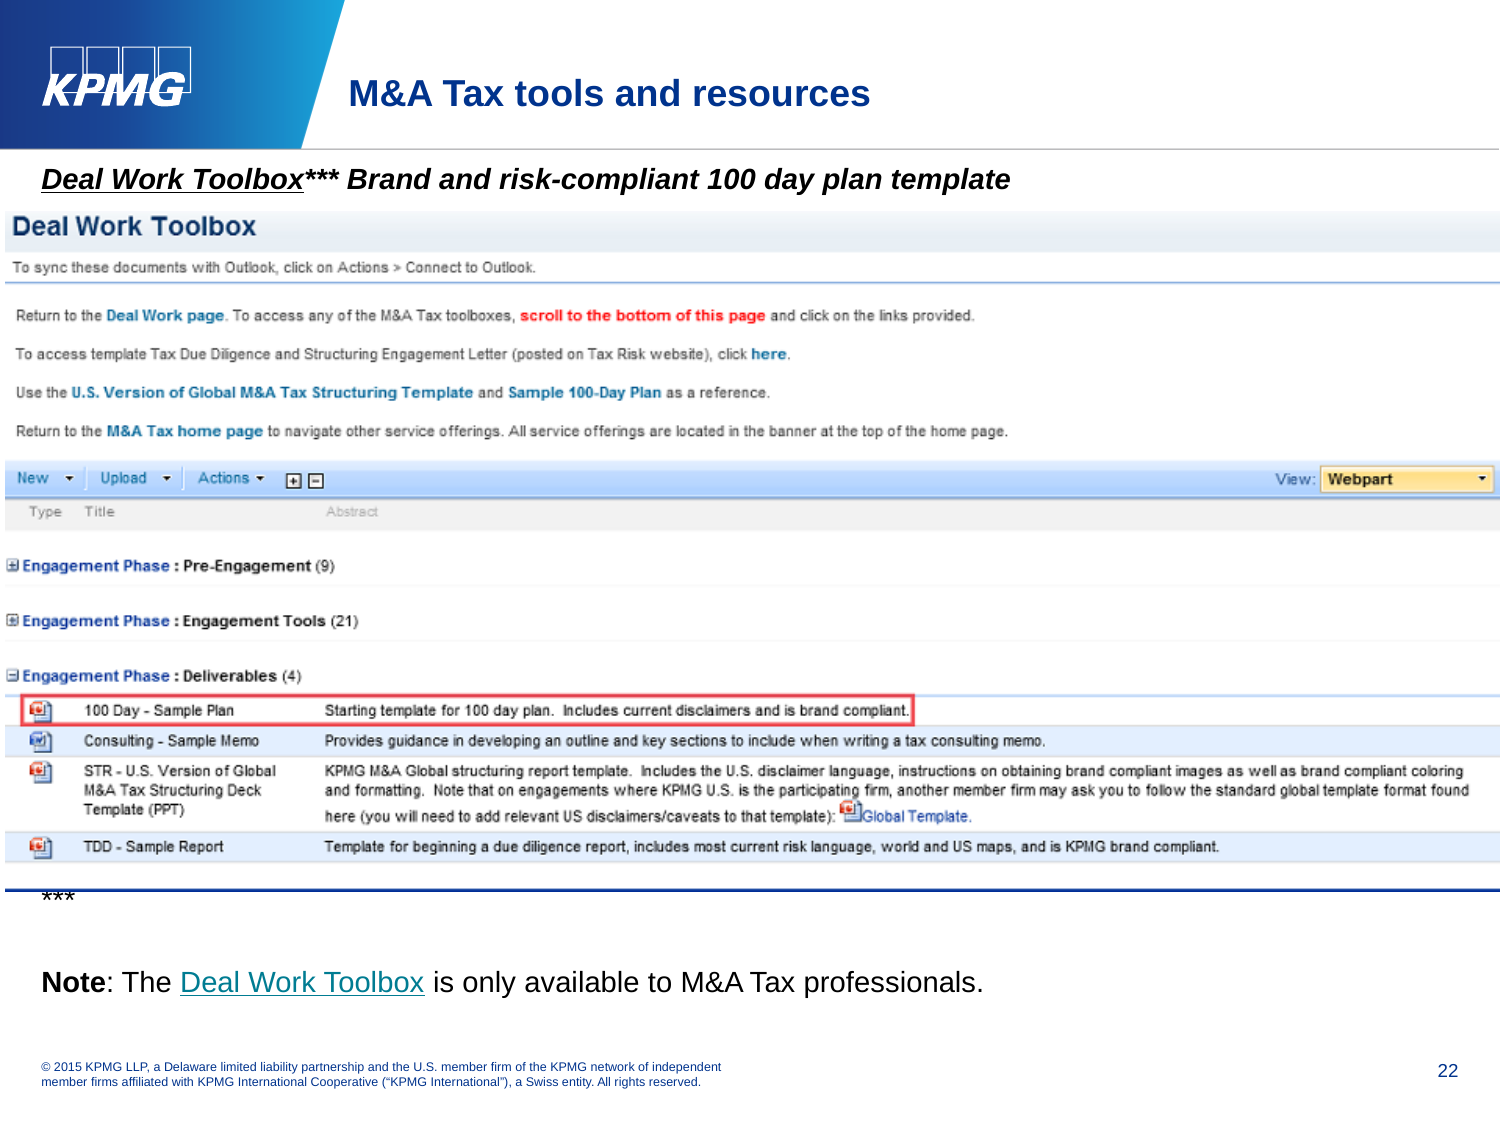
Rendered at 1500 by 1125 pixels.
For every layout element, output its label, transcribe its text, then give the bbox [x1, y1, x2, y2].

list Deal Work Toolbox*** Brand and risk-compliant 100 day plan template *** Note: The Deal Work Toolbox is only available to M&A Tax professionals. [41, 160, 1459, 211]
picture [0, 0, 346, 148]
picture [5, 211, 1500, 892]
title M&A Tax tools and resources [348, 19, 1459, 114]
list Deal Work Toolbox*** Brand and risk-compliant 100 day plan template *** Note: The Deal Work Toolbox is only available to M&A Tax professionals. [41, 892, 1459, 1059]
